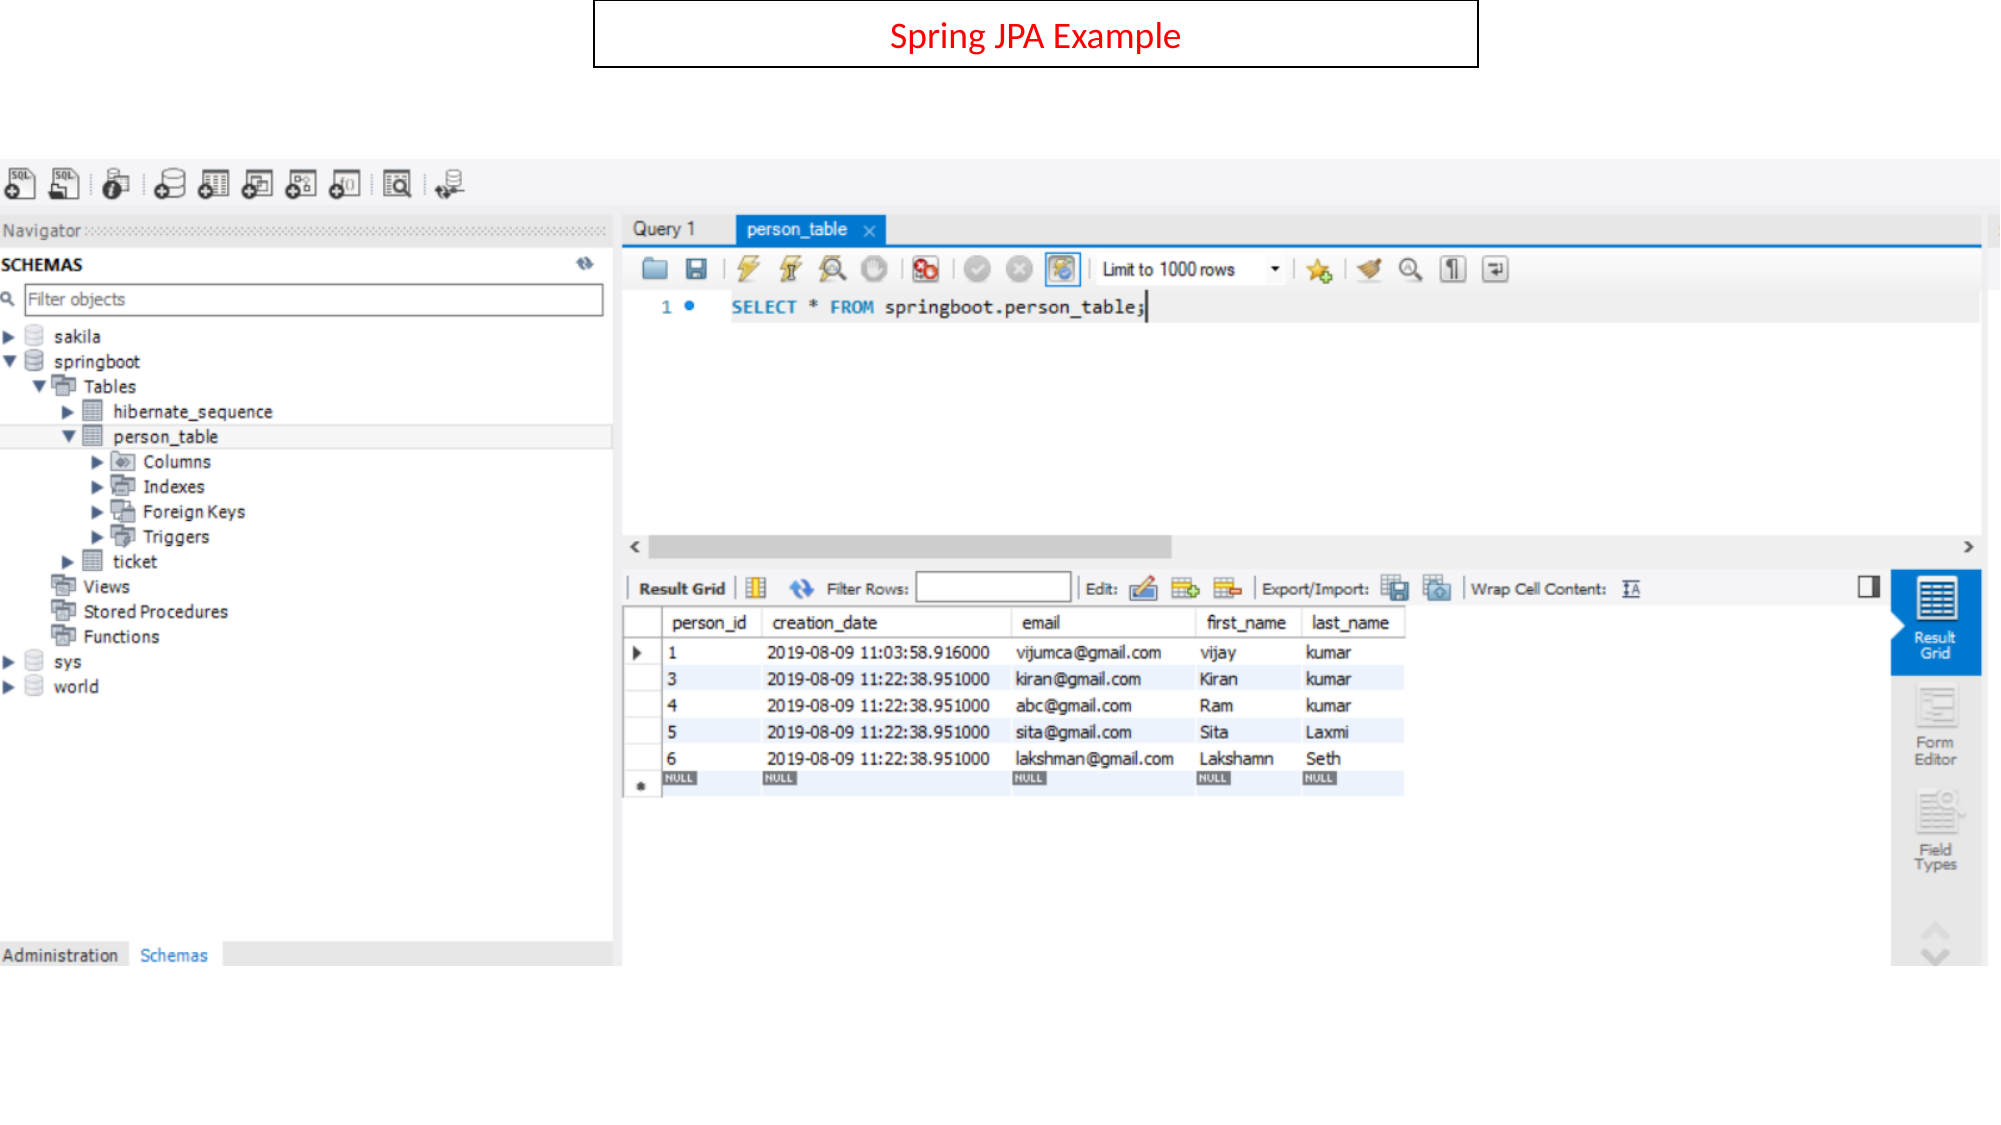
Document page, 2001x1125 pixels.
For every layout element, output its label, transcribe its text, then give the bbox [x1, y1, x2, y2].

text_box Spring JPA Example [593, 0, 1479, 68]
picture [0, 159, 2000, 966]
